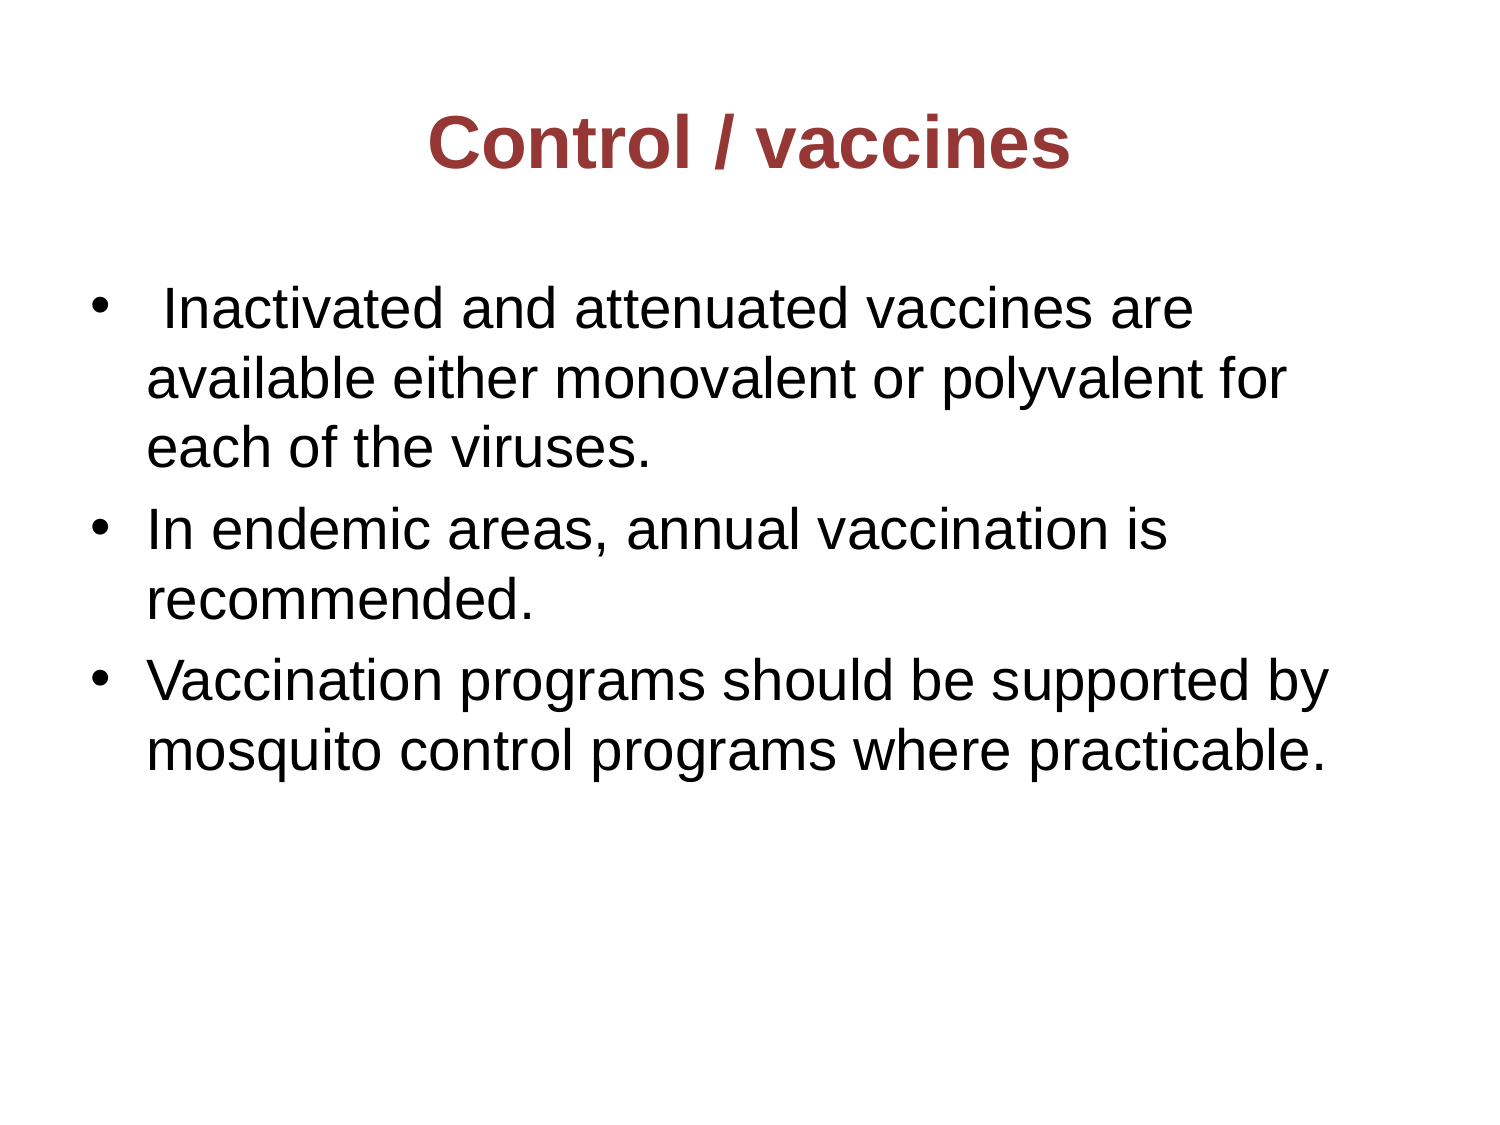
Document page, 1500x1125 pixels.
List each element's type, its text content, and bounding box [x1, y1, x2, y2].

list Inactivated and attenuated vaccines are available either monovalent or polyvalent for each of the viruses. In endemic areas, annual vaccination is recommended. Vaccination programs should be supported by mosquito control programs where practicable. [75, 262, 1425, 1005]
title Control / vaccines [75, 45, 1425, 233]
